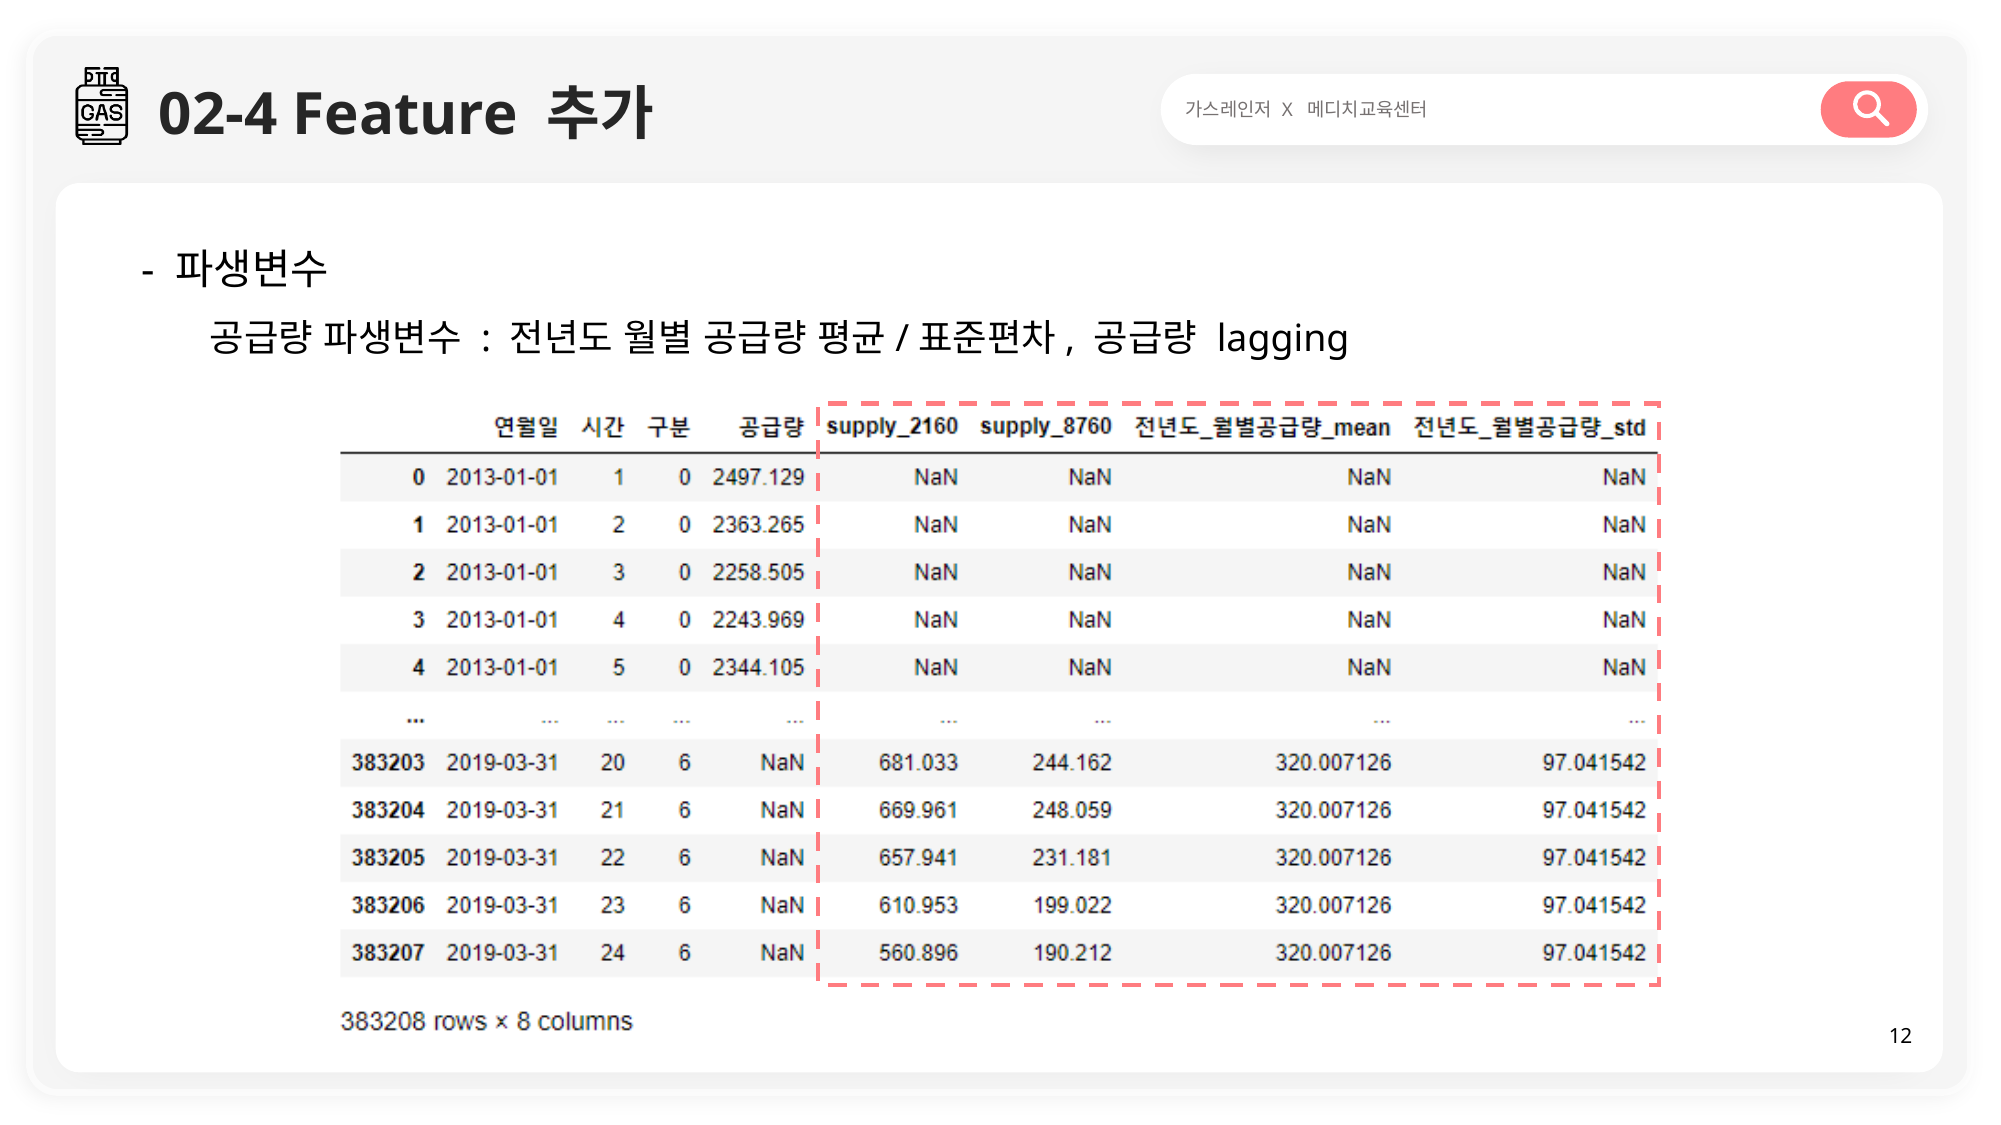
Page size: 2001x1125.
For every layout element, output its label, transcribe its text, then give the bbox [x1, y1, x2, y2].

text_box [28, 31, 1972, 1094]
text_box 가스레인저 X 메디치교육센터 [1159, 72, 1930, 147]
text_box 12 [1874, 1015, 1950, 1056]
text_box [1853, 90, 1885, 129]
picture [58, 67, 145, 145]
text_box 공급량 파생변수 : 전년도 월별 공급량 평균/표준편차, 공급량 lagging [194, 306, 1867, 367]
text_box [339, 403, 1660, 1036]
text_box - 파생변수 [126, 235, 1094, 300]
text_box [54, 182, 1944, 1074]
text_box 02-4 Feature 추가 [144, 69, 1145, 154]
text_box [1819, 80, 1918, 139]
